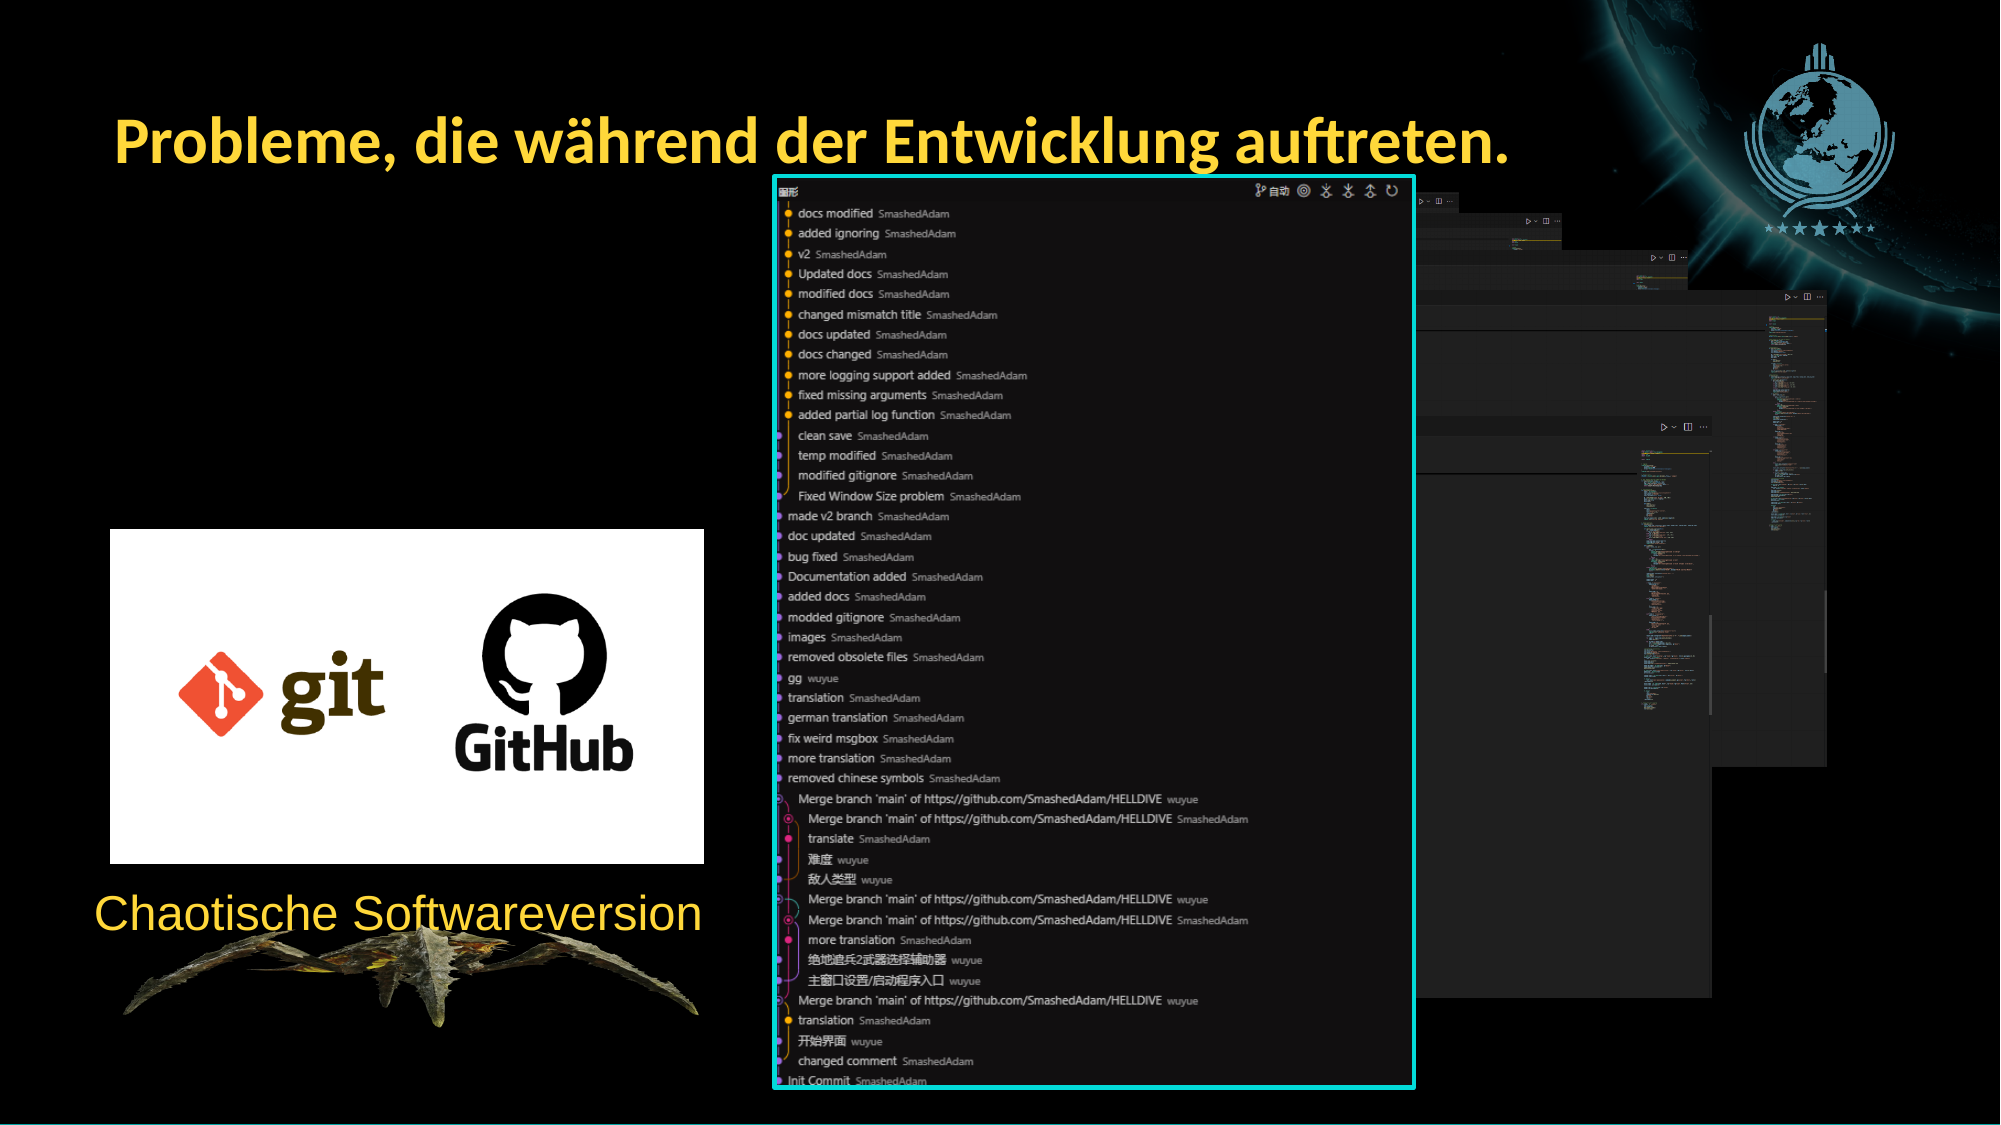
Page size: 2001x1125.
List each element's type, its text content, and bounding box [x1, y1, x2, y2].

title Probleme, die während der Entwicklung auftreten. [114, 59, 1744, 178]
text_box [0, 0, 2000, 1125]
list Chaotische Softwareversion [93, 863, 729, 941]
picture [110, 529, 704, 864]
picture [776, 178, 1827, 1085]
picture [114, 923, 709, 1030]
picture [1744, 43, 1895, 236]
